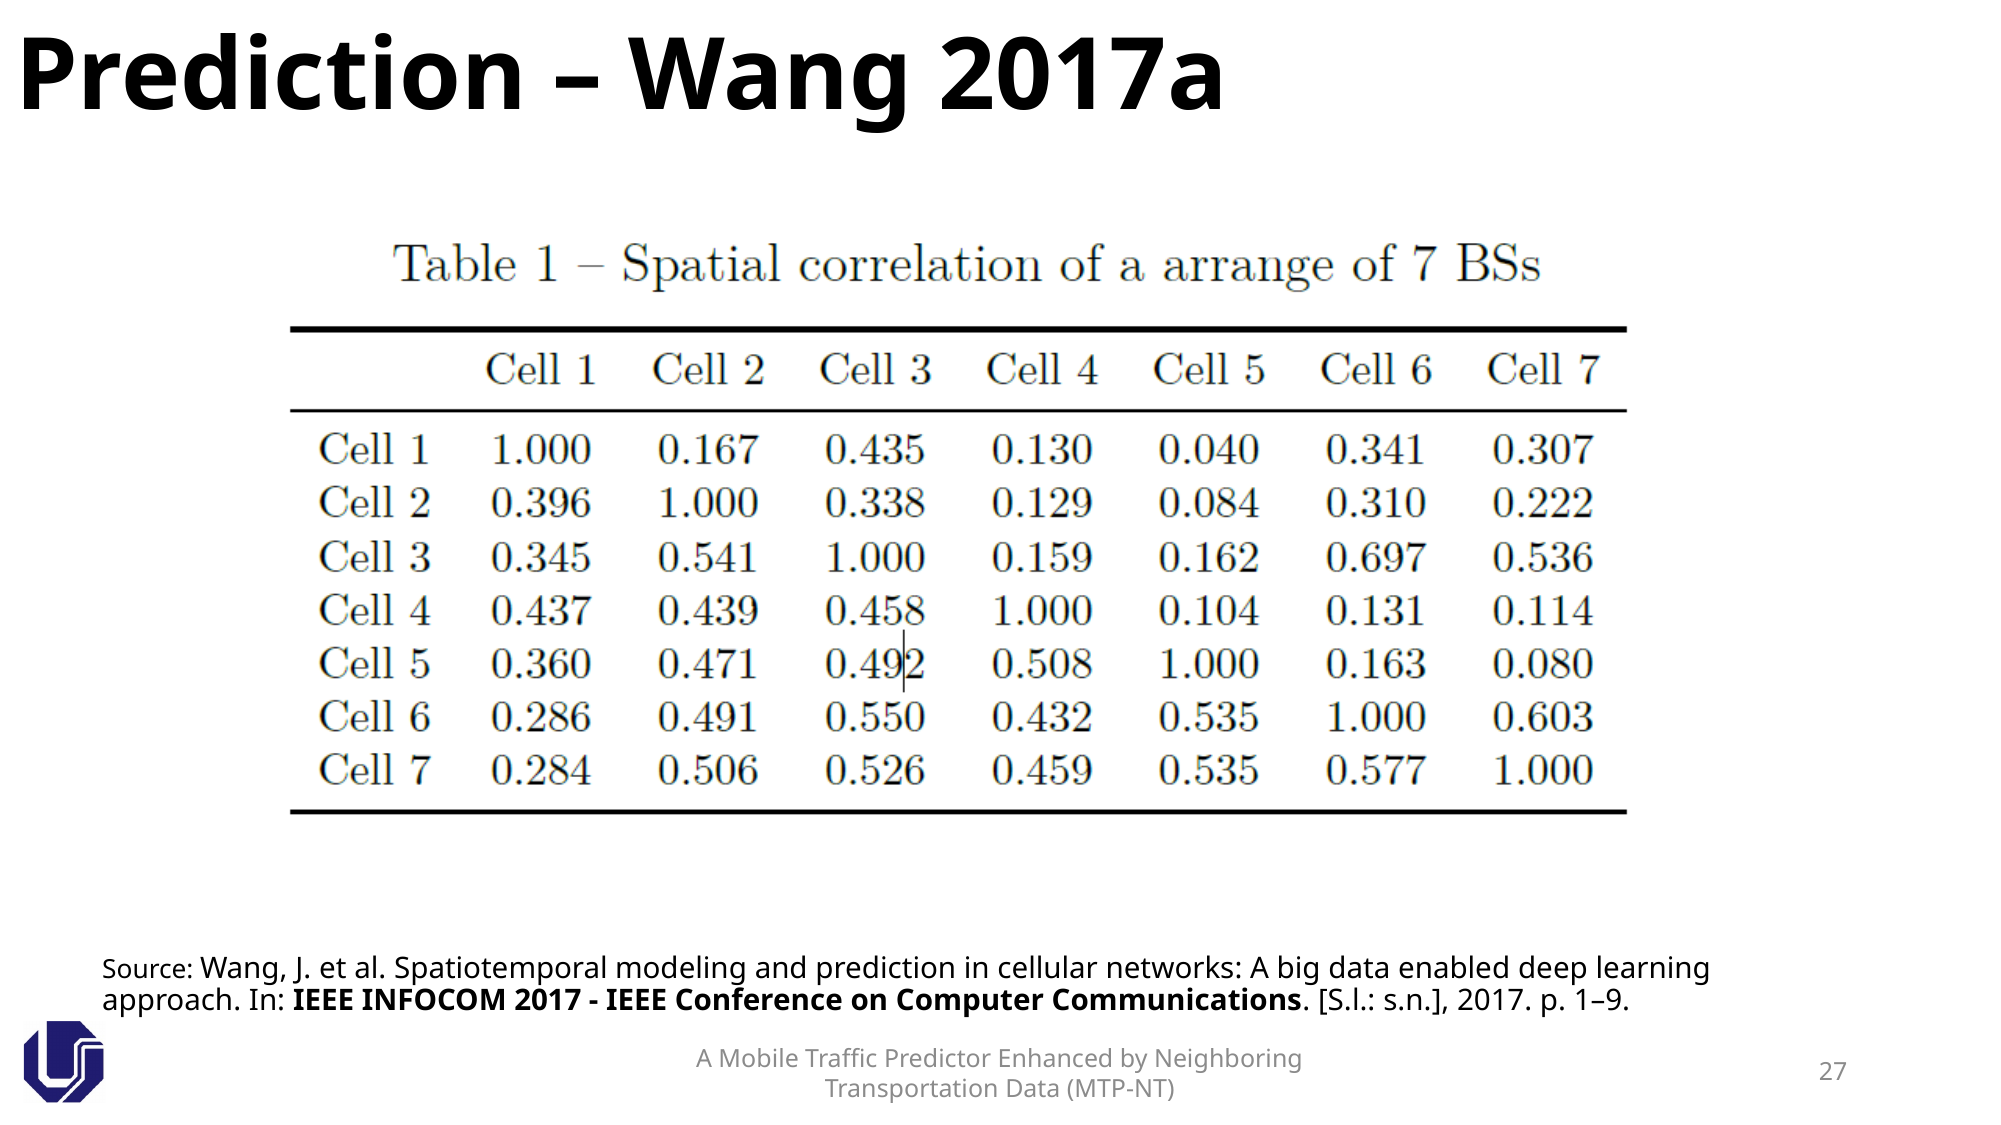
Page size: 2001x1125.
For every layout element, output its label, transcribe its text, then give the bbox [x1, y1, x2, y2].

text_box Source: Wang, J. et al. Spatiotemporal modeling and prediction in cellular networks: A big data enabled deep learning approach. In: IEEE INFOCOM 2017 - IEEE Conference on Computer Communications. [S.l.: s.n.], 2017. p. 1–9. [87, 945, 1840, 1026]
footer A Mobile Traffic Predictor Enhanced by Neighboring Transportation Data (MTP-NT) [662, 1042, 1338, 1103]
slide_number 27 [1412, 1042, 1863, 1103]
text_box Prediction – Wang 2017a [0, 17, 1542, 122]
picture [23, 1021, 106, 1103]
picture [267, 228, 1660, 839]
